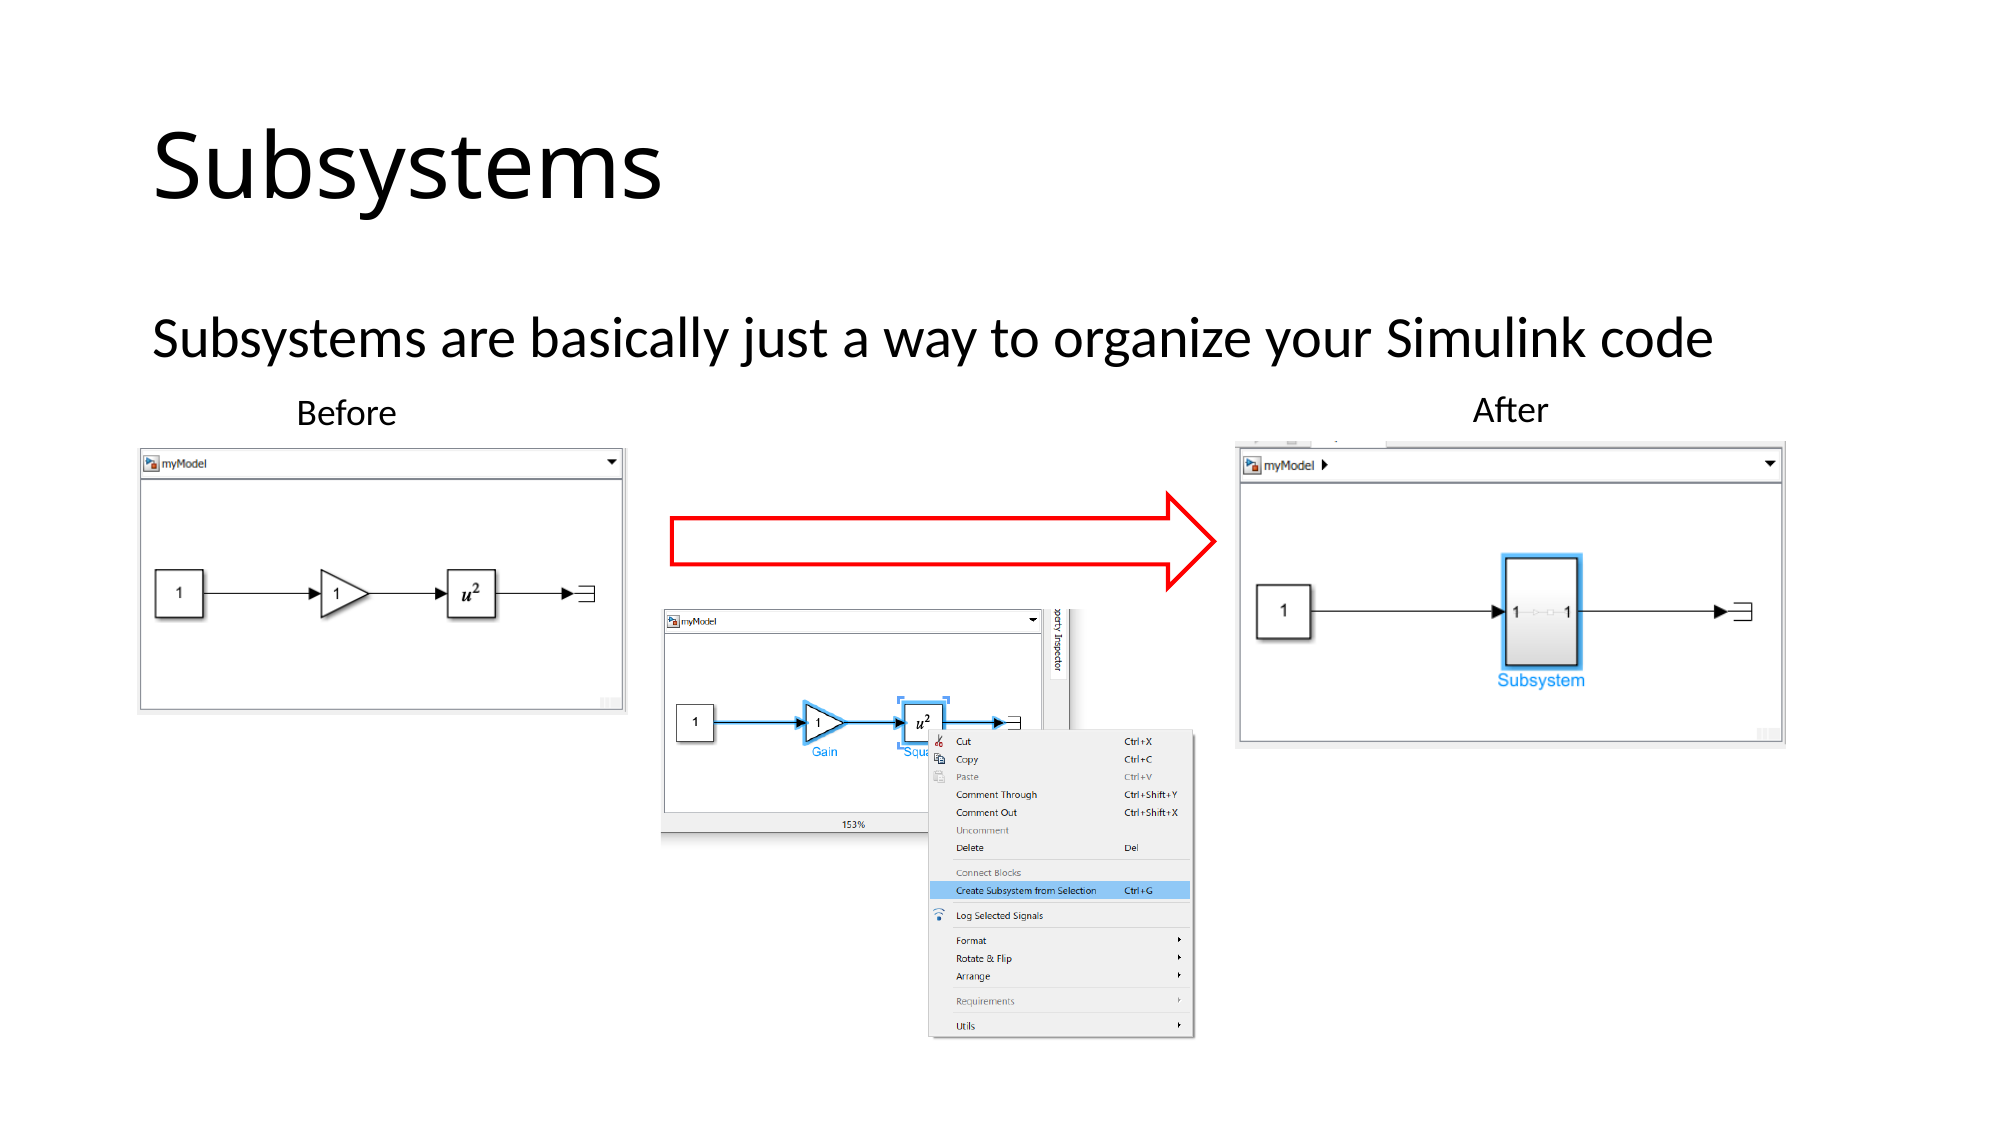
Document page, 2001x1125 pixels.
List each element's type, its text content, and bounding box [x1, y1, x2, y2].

title Subsystems [137, 59, 1863, 278]
picture [1235, 441, 1786, 749]
picture [660, 609, 1211, 1066]
text_box Before [21, 380, 672, 441]
text_box [670, 492, 1216, 590]
list Subsystems are basically just a way to organize your Simulink code [137, 299, 1863, 435]
text_box After [1185, 377, 1836, 438]
picture [137, 448, 628, 715]
